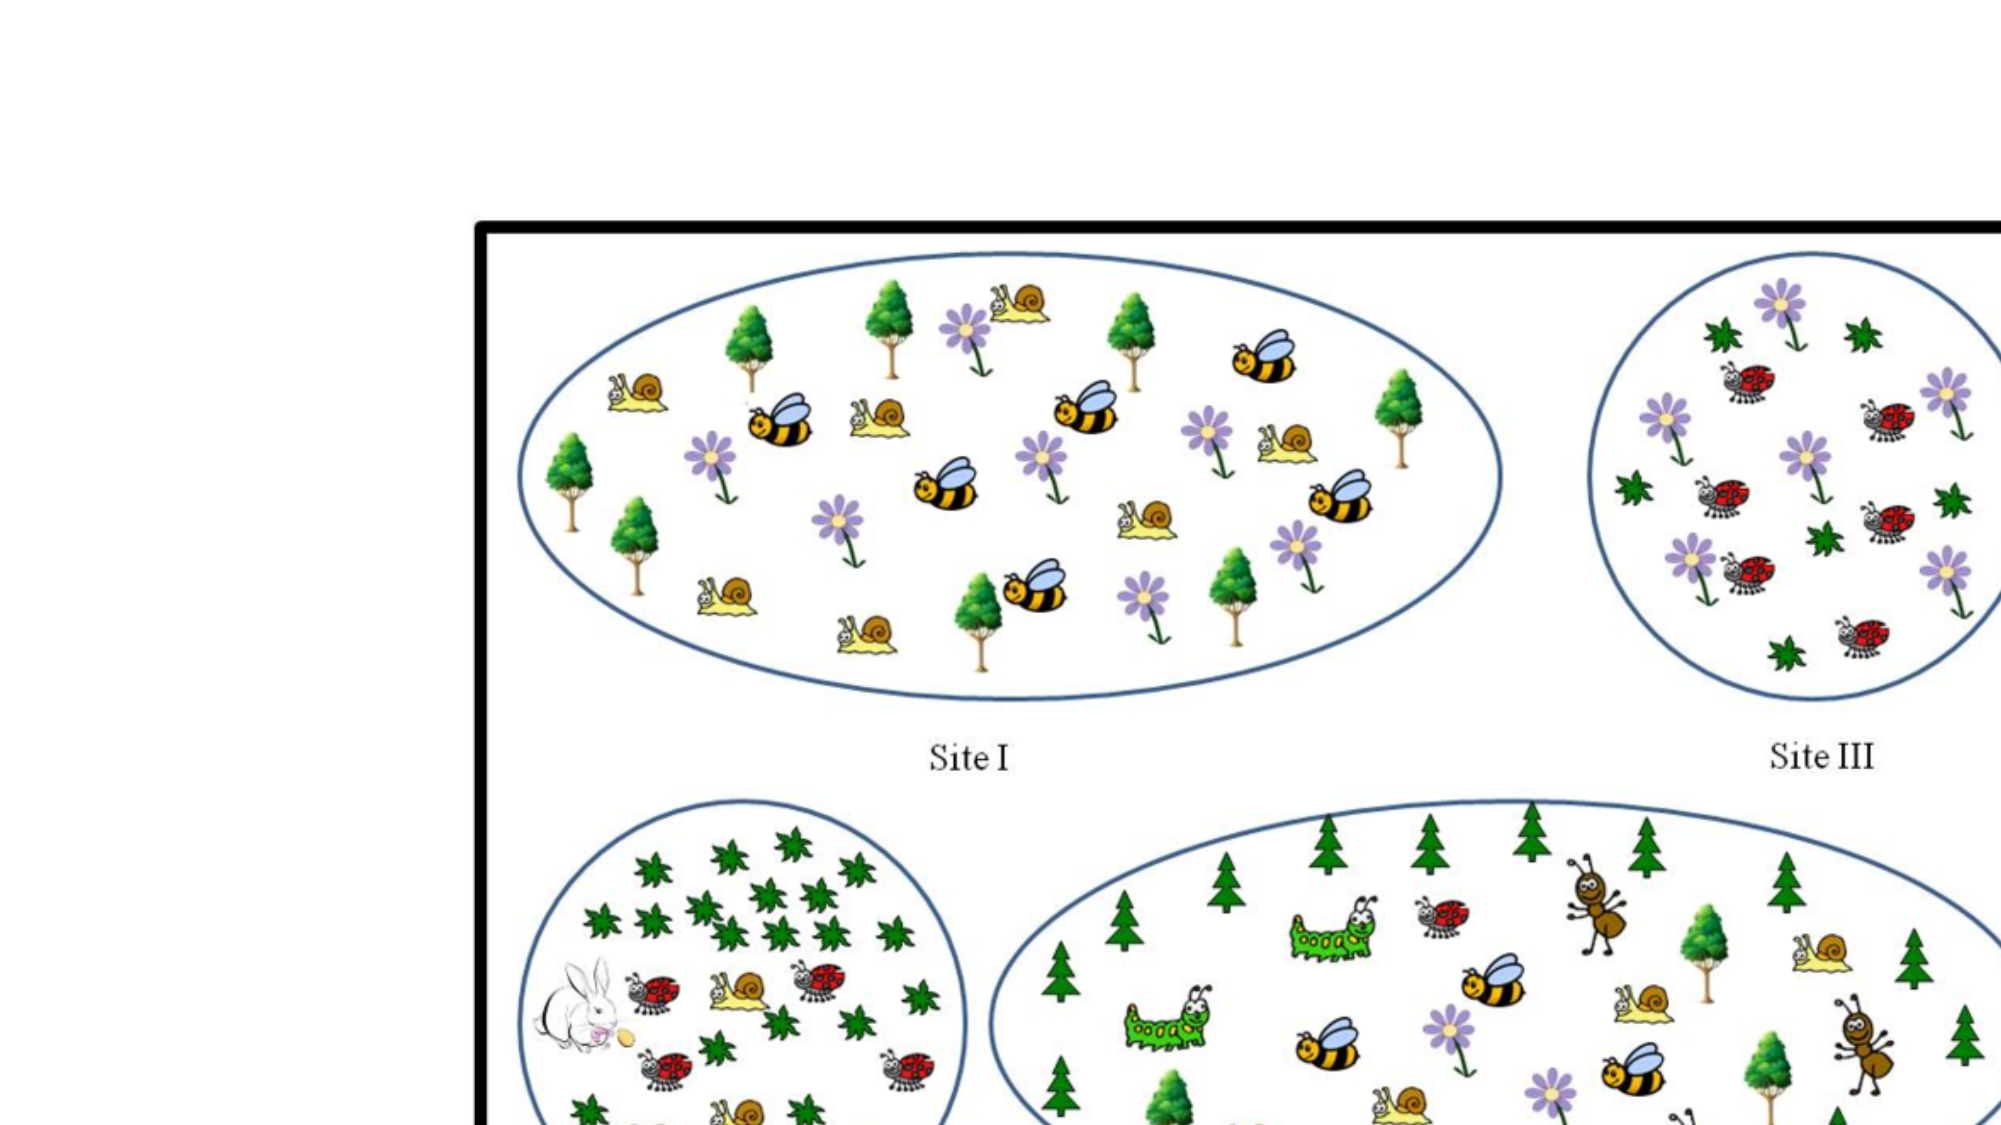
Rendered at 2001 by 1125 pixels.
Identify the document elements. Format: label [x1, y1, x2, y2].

picture [448, 190, 2001, 1125]
